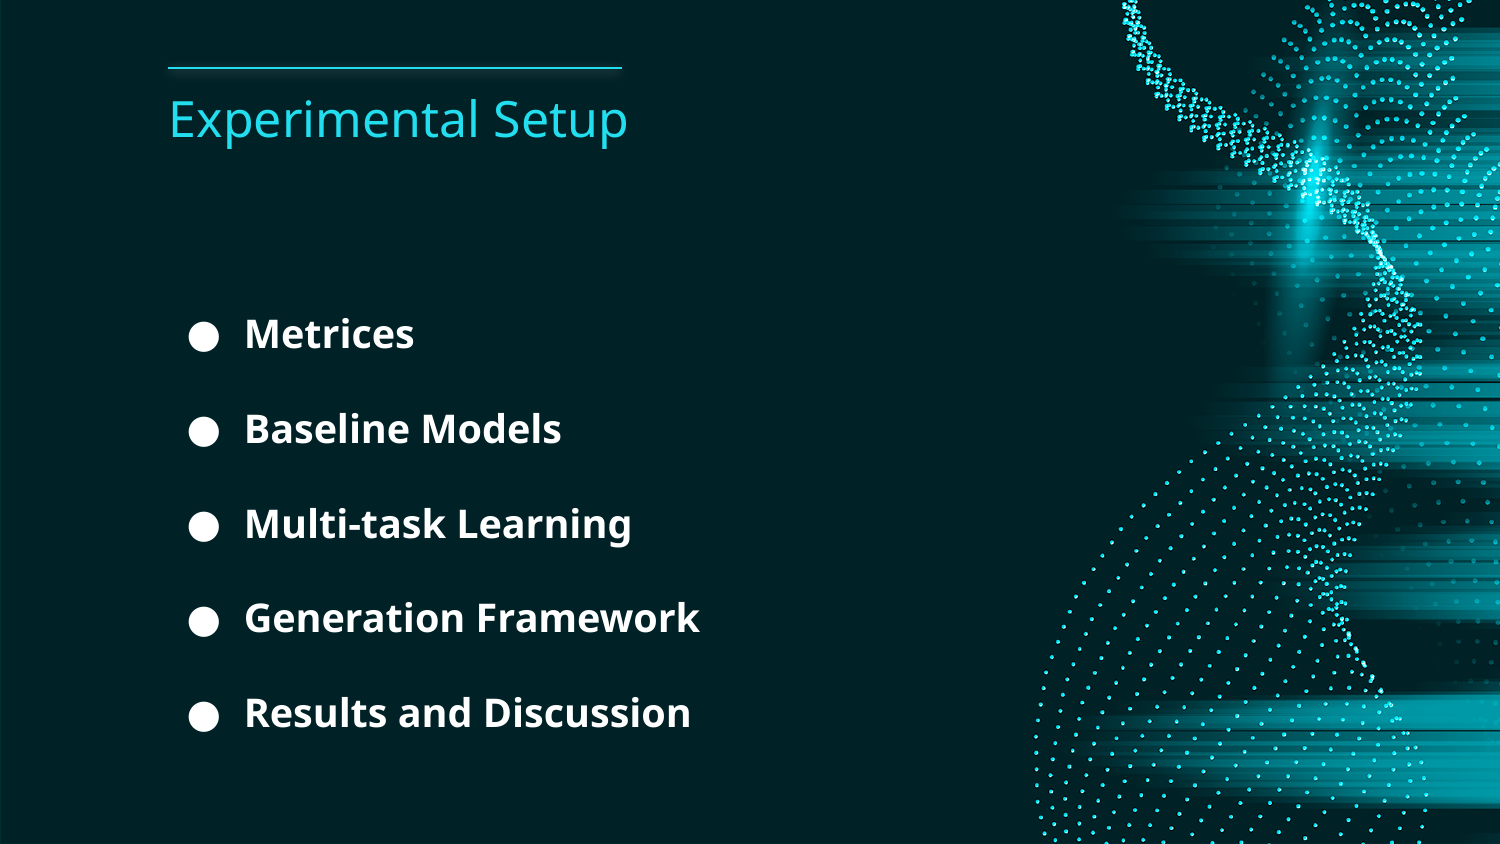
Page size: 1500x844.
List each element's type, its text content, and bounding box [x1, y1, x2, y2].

list Metrices Baseline Models Multi-task Learning Generation Framework Results and Discussion [153, 246, 966, 699]
title Experimental Setup [153, 72, 914, 228]
picture [0, 0, 1500, 844]
